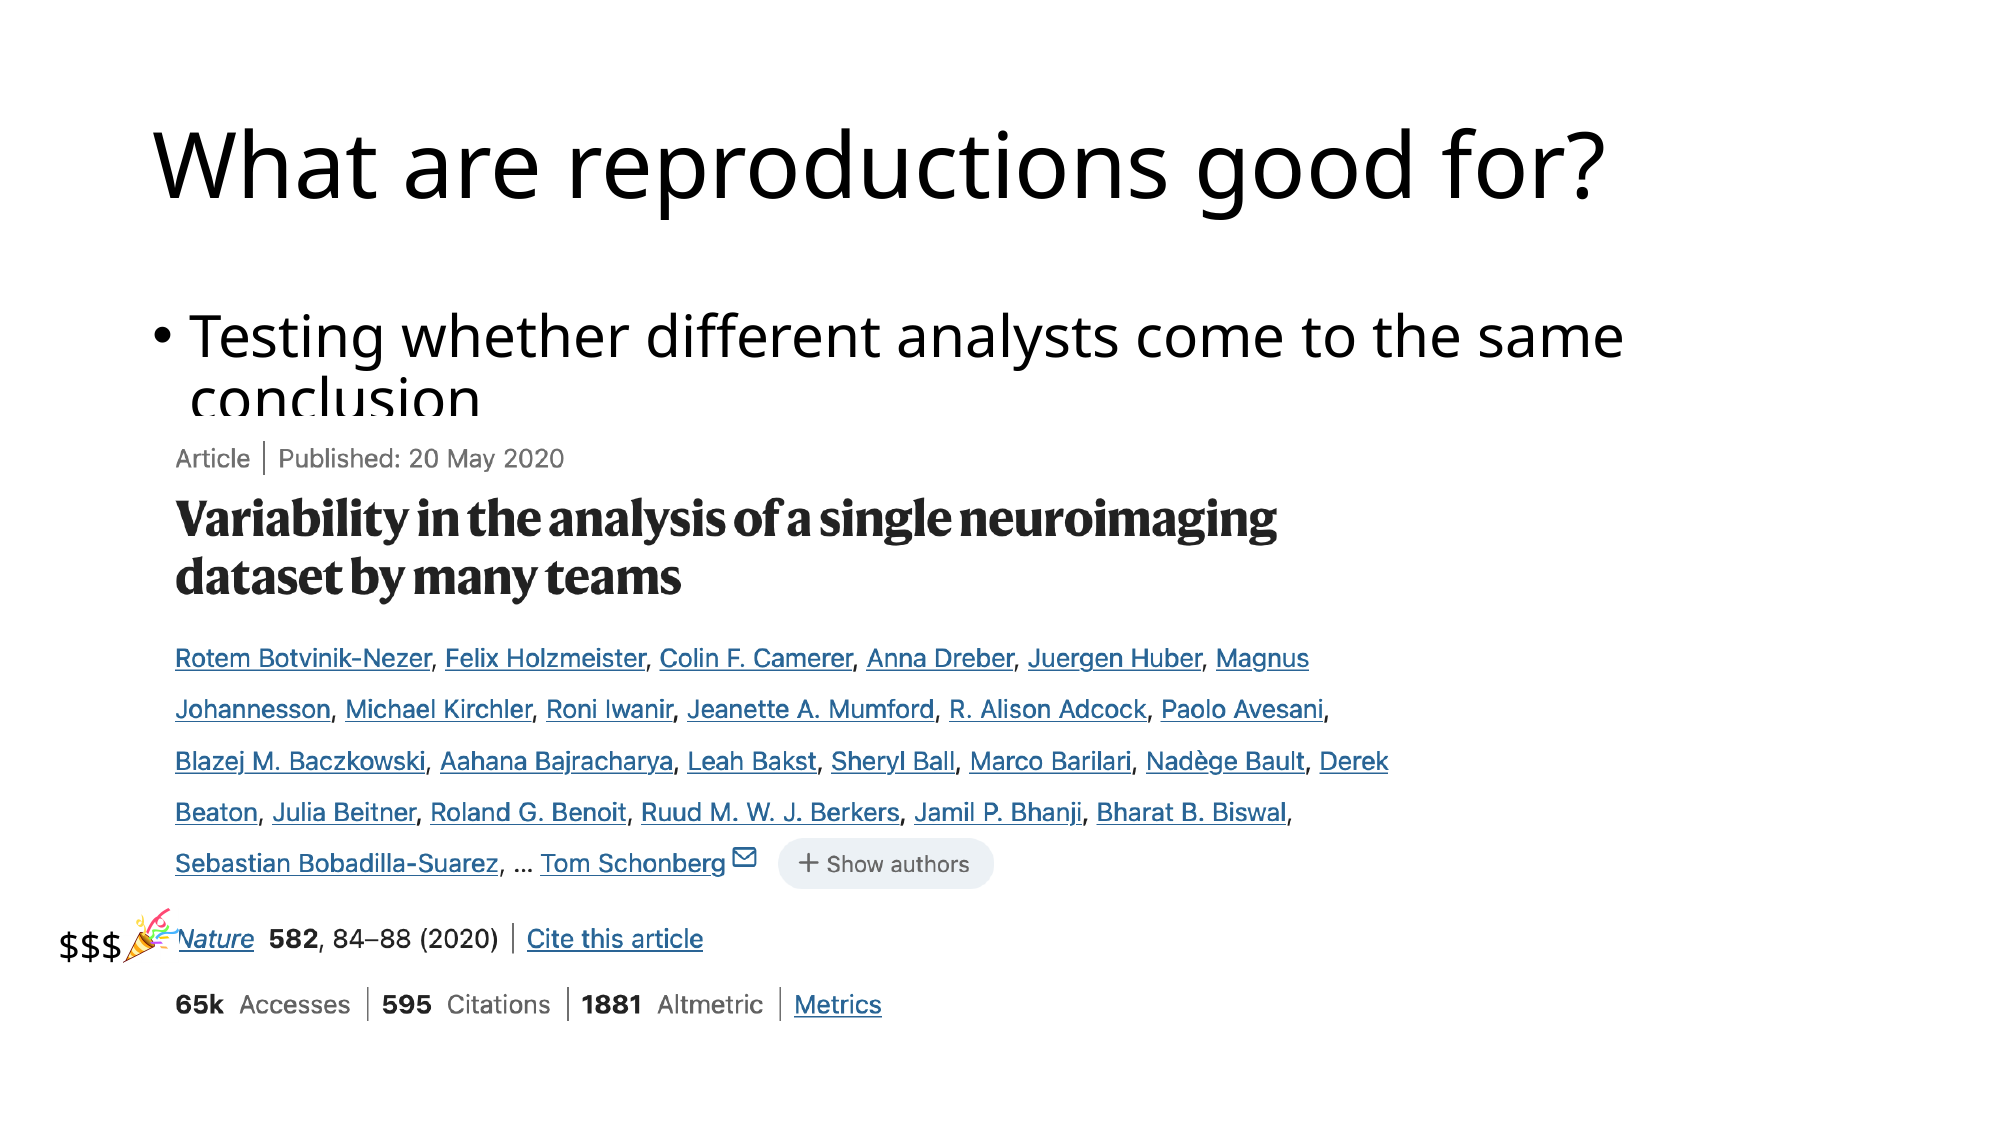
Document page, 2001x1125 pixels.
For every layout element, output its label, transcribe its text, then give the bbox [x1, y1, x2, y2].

list Testing whether different analysts come to the same conclusion [137, 299, 1863, 1014]
title What are reproductions good for? [137, 59, 1863, 278]
picture [122, 416, 1436, 1066]
text_box $$$ [43, 916, 139, 976]
